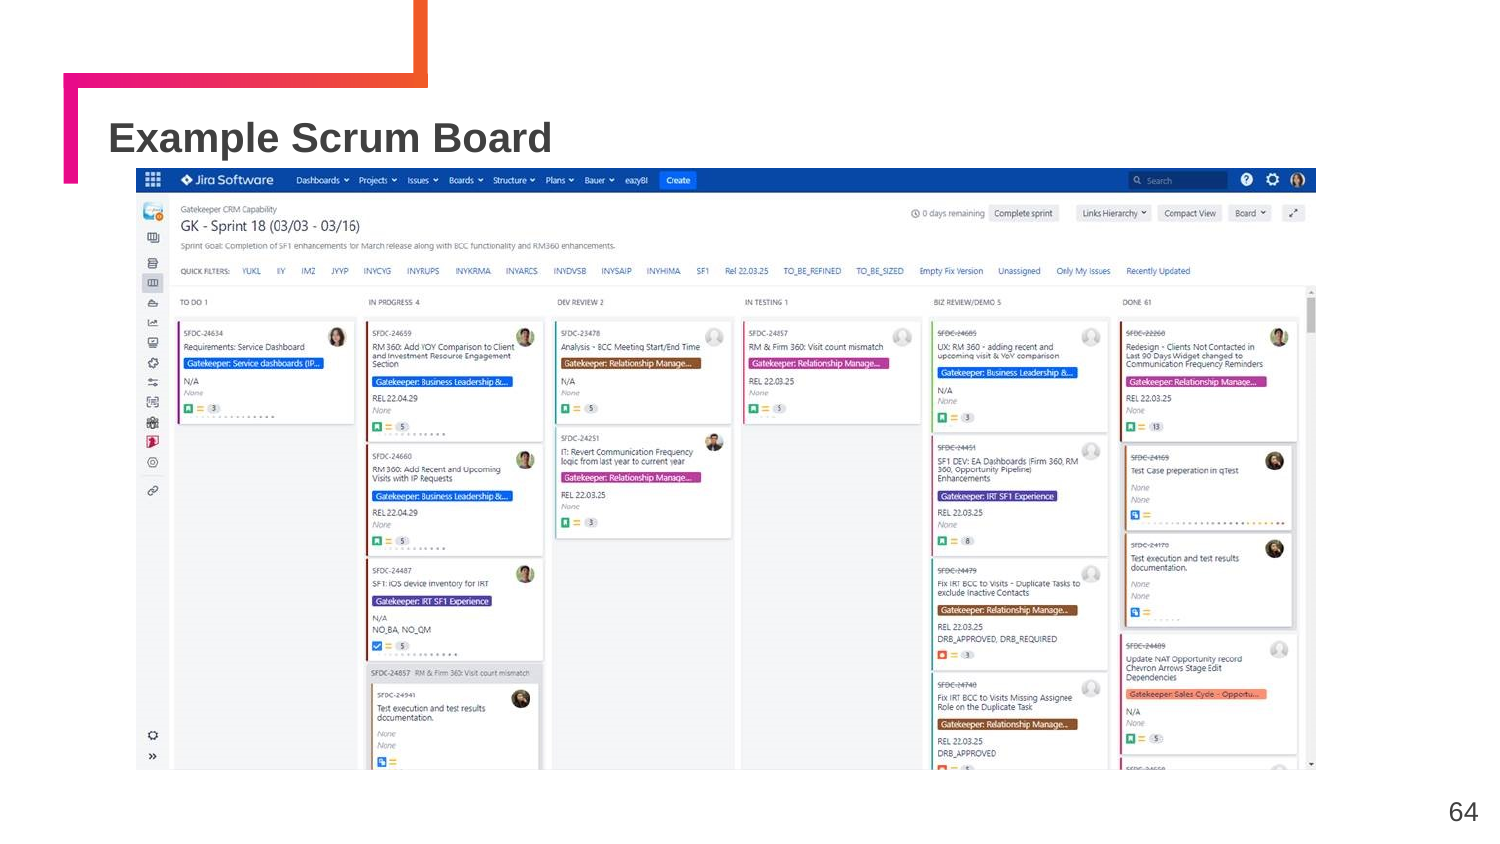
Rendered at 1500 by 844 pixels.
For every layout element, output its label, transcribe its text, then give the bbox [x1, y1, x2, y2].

picture [135, 168, 1317, 770]
slide_number ‹#› [1403, 779, 1494, 844]
title Example Scrum Board [100, 117, 1455, 169]
